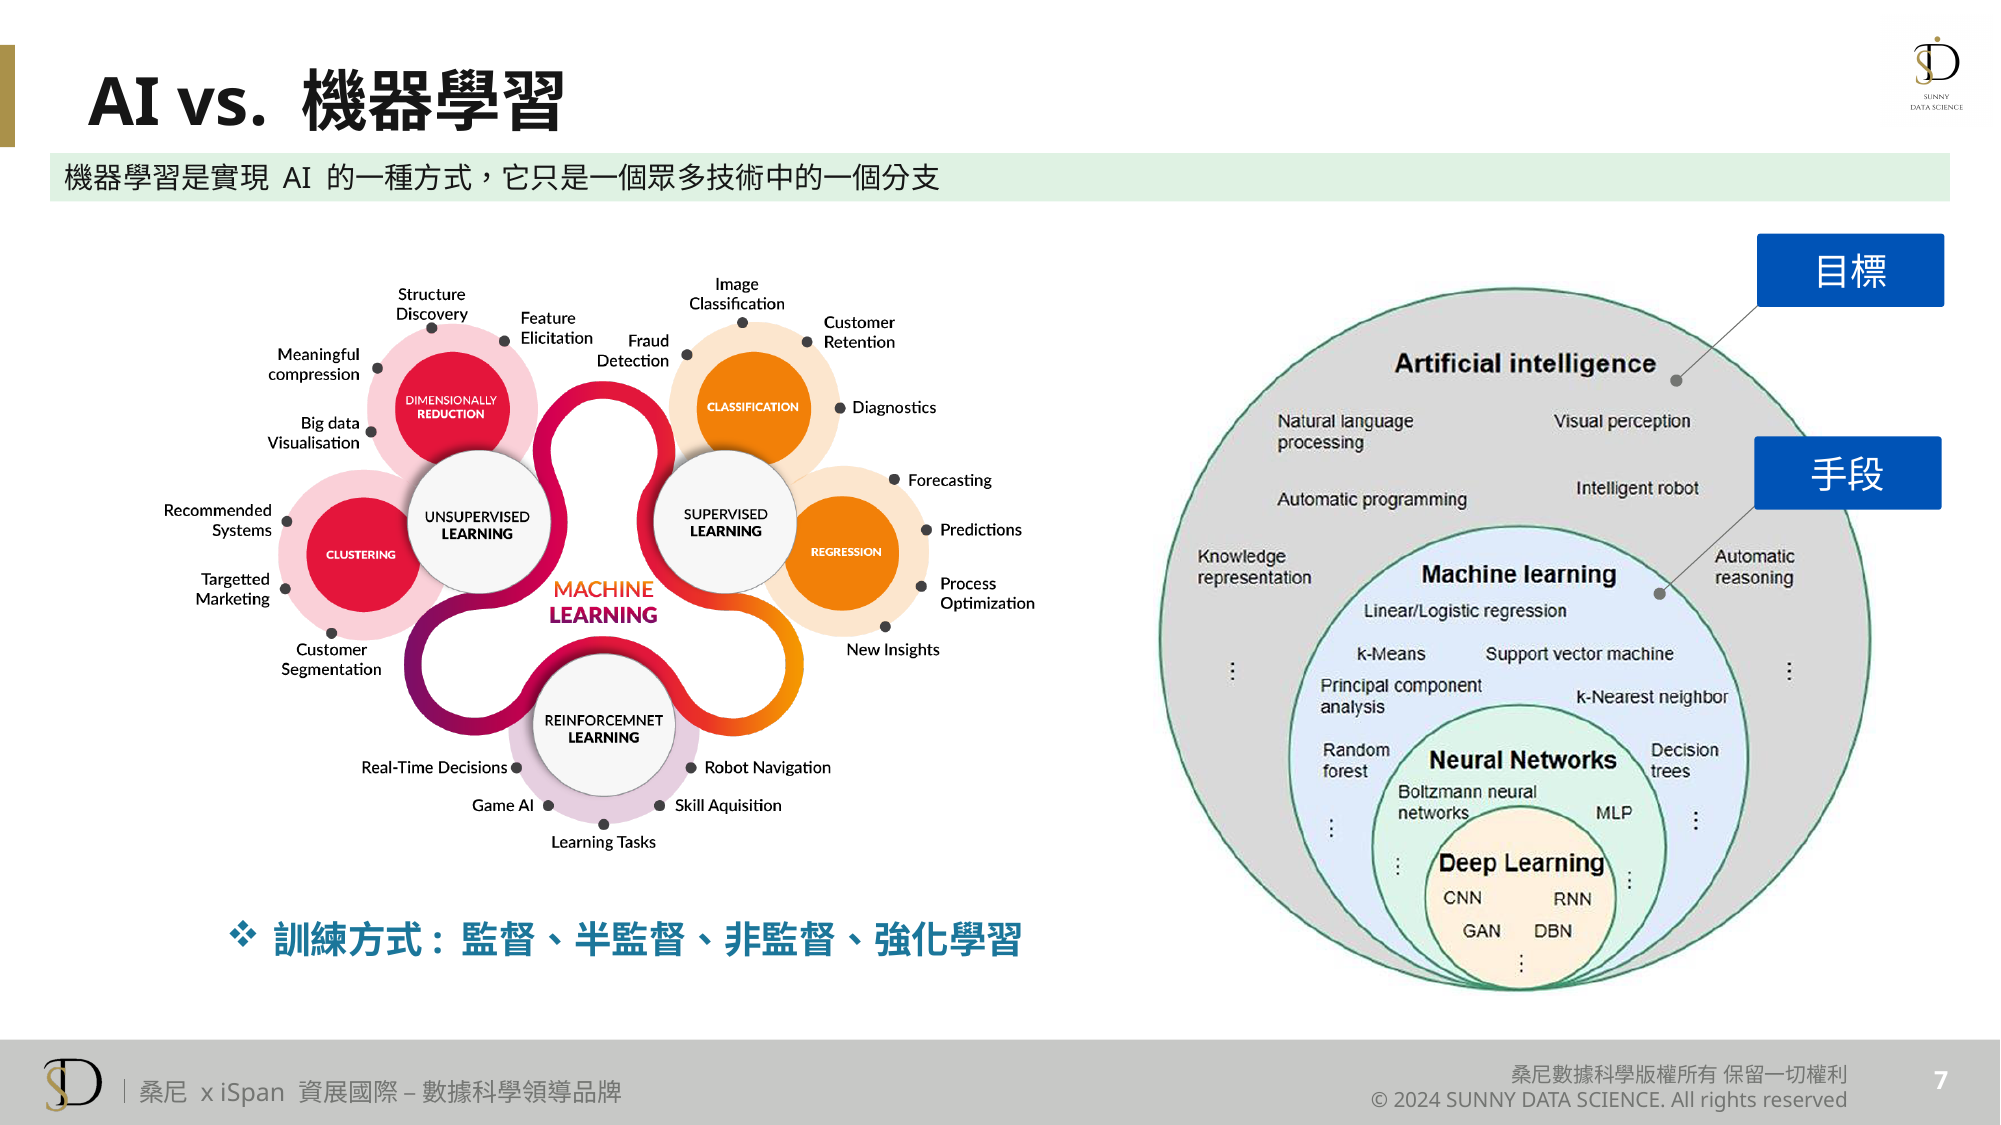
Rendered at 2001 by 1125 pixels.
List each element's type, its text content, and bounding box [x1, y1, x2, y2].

text_box AI vs. 機器學習 [73, 39, 1937, 152]
picture [0, 1020, 145, 1125]
picture [1880, 14, 1993, 127]
text_box 機器學習是實現 AI 的一種方式，它只是一個眾多技術中的一個分支 [49, 152, 1951, 202]
text_box 目標 [1756, 232, 1946, 308]
picture [1153, 280, 1876, 996]
text_box 訓練方式: 監督、半監督、非監督、強化學習 [211, 885, 1042, 968]
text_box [1659, 488, 1774, 594]
picture [149, 262, 1048, 871]
text_box 手段 [1876, 435, 1943, 511]
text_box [1676, 298, 1766, 381]
